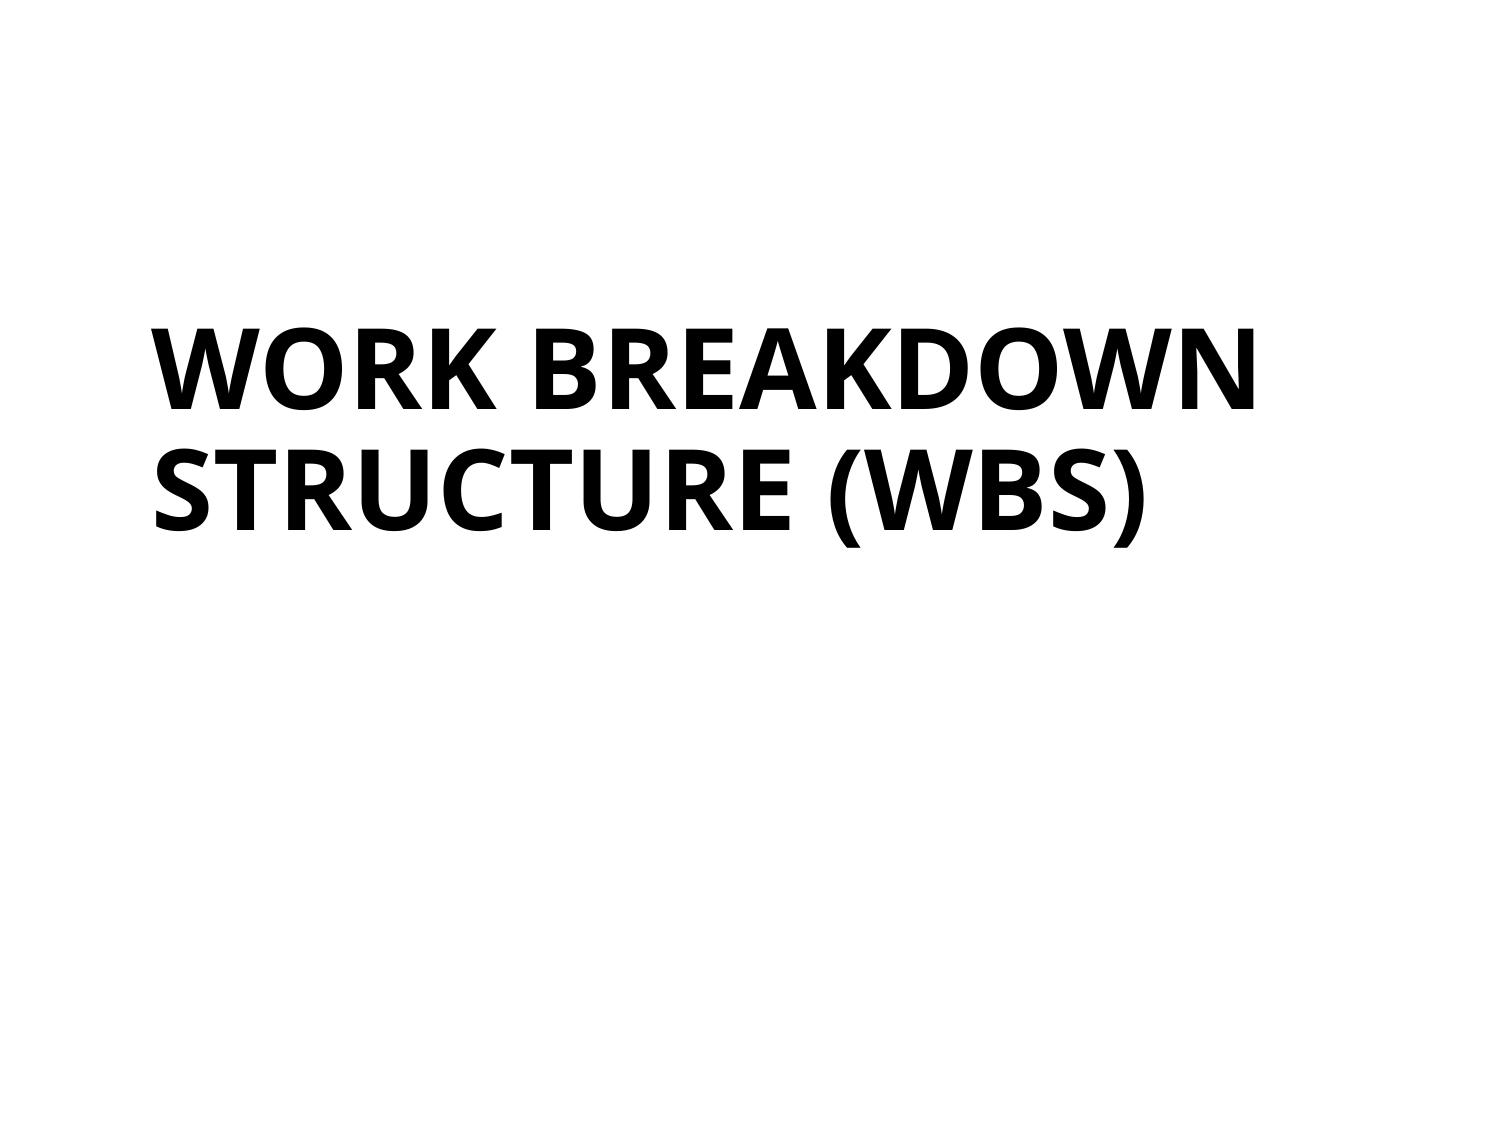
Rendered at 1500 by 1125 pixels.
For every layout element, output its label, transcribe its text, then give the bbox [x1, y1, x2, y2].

title WORK BREAKDOWN STRUCTURE (WBS) [136, 183, 1353, 563]
